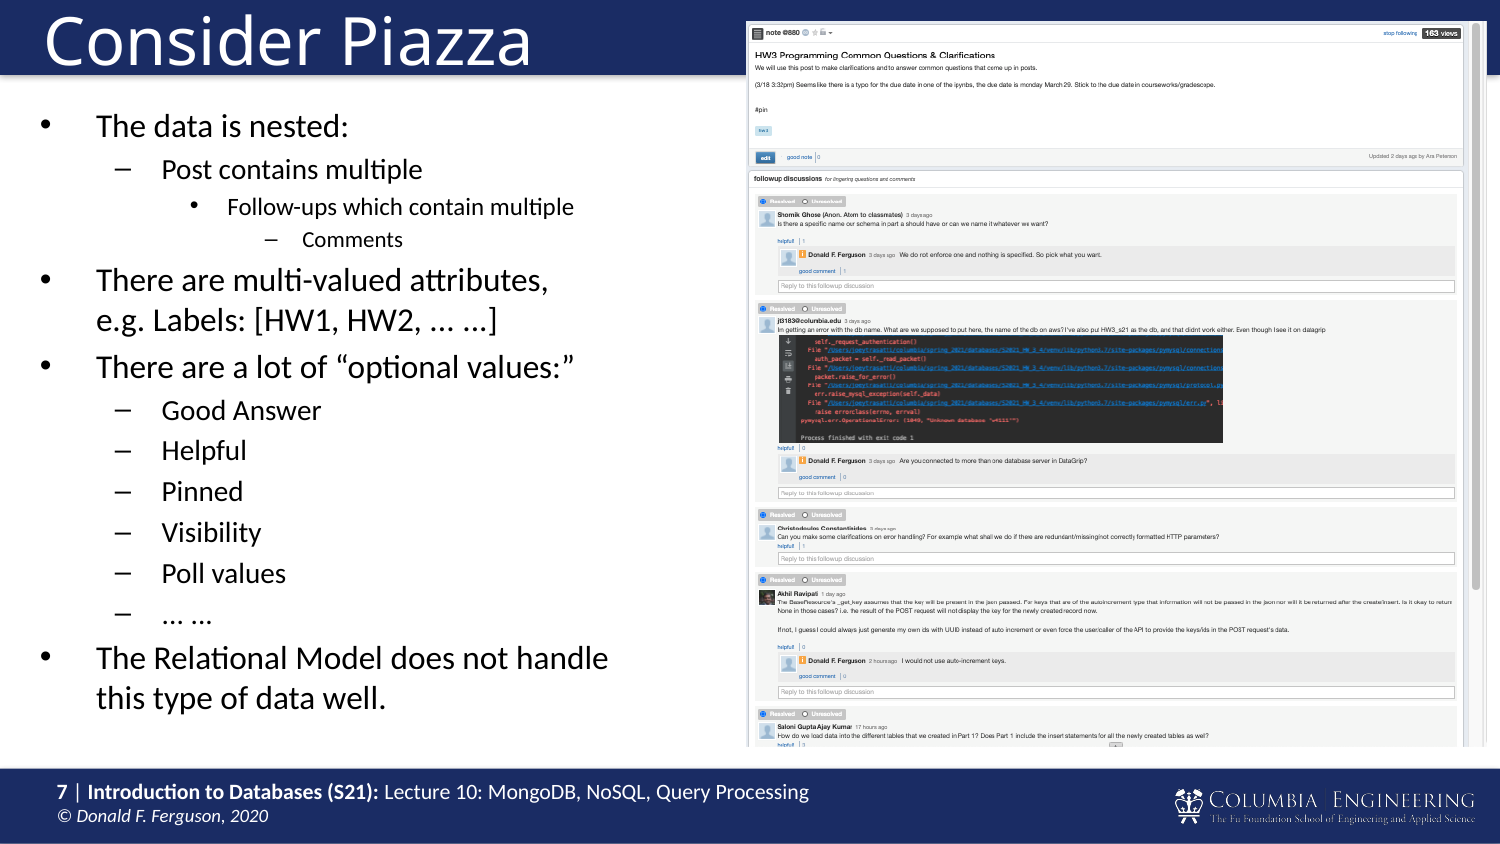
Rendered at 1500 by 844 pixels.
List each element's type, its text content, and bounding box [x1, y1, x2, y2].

title Consider Piazza [28, 0, 1450, 73]
list The data is nested: Post contains multiple Follow-ups which contain multiple Comments There are multi-valued attributes, e.g. Labels: [HW1, HW2, ... ...] There are a lot of “optional values:” Good Answer Helpful Pinned Visibility Poll values ... ... The Relational Model does not handle this type of data well. [24, 96, 725, 760]
picture [745, 21, 1487, 748]
